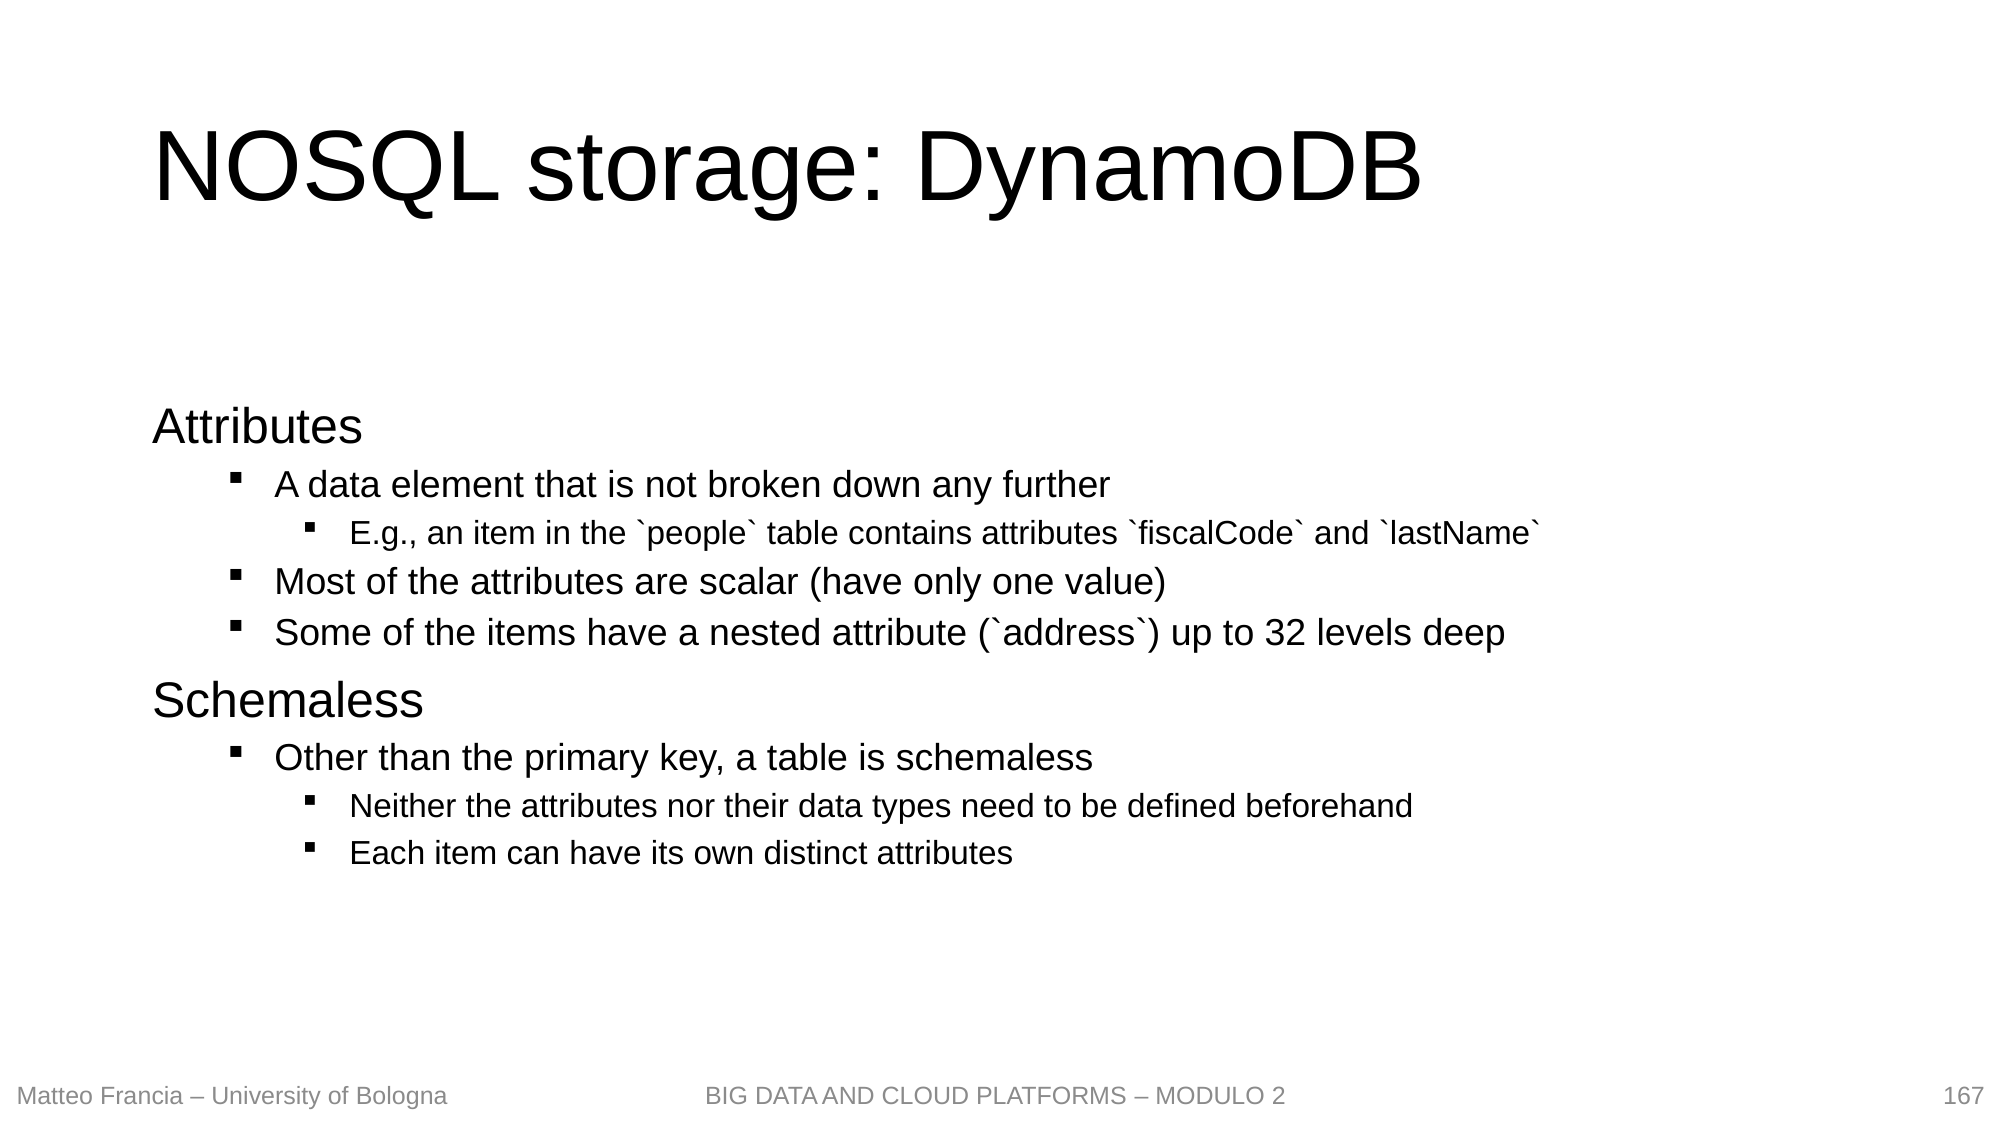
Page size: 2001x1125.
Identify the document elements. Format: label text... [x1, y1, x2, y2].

list Attributes A data element that is not broken down any further E.g., an item in the `people` table contains attributes `fiscalCode` and `lastName` Most of the attributes are scalar (have only one value) Some of the items have a nested attribute (`address`) up to 32 levels deep Schemaless Other than the primary key, a table is schemaless Neither the attributes nor their data types need to be defined beforehand Each item can have its own distinct attributes [137, 278, 1863, 993]
footer Matteo Francia – University of Bologna [0, 1065, 466, 1125]
title NOSQL storage: DynamoDB [137, 59, 1863, 278]
slide_number 167 [1550, 1065, 2000, 1125]
